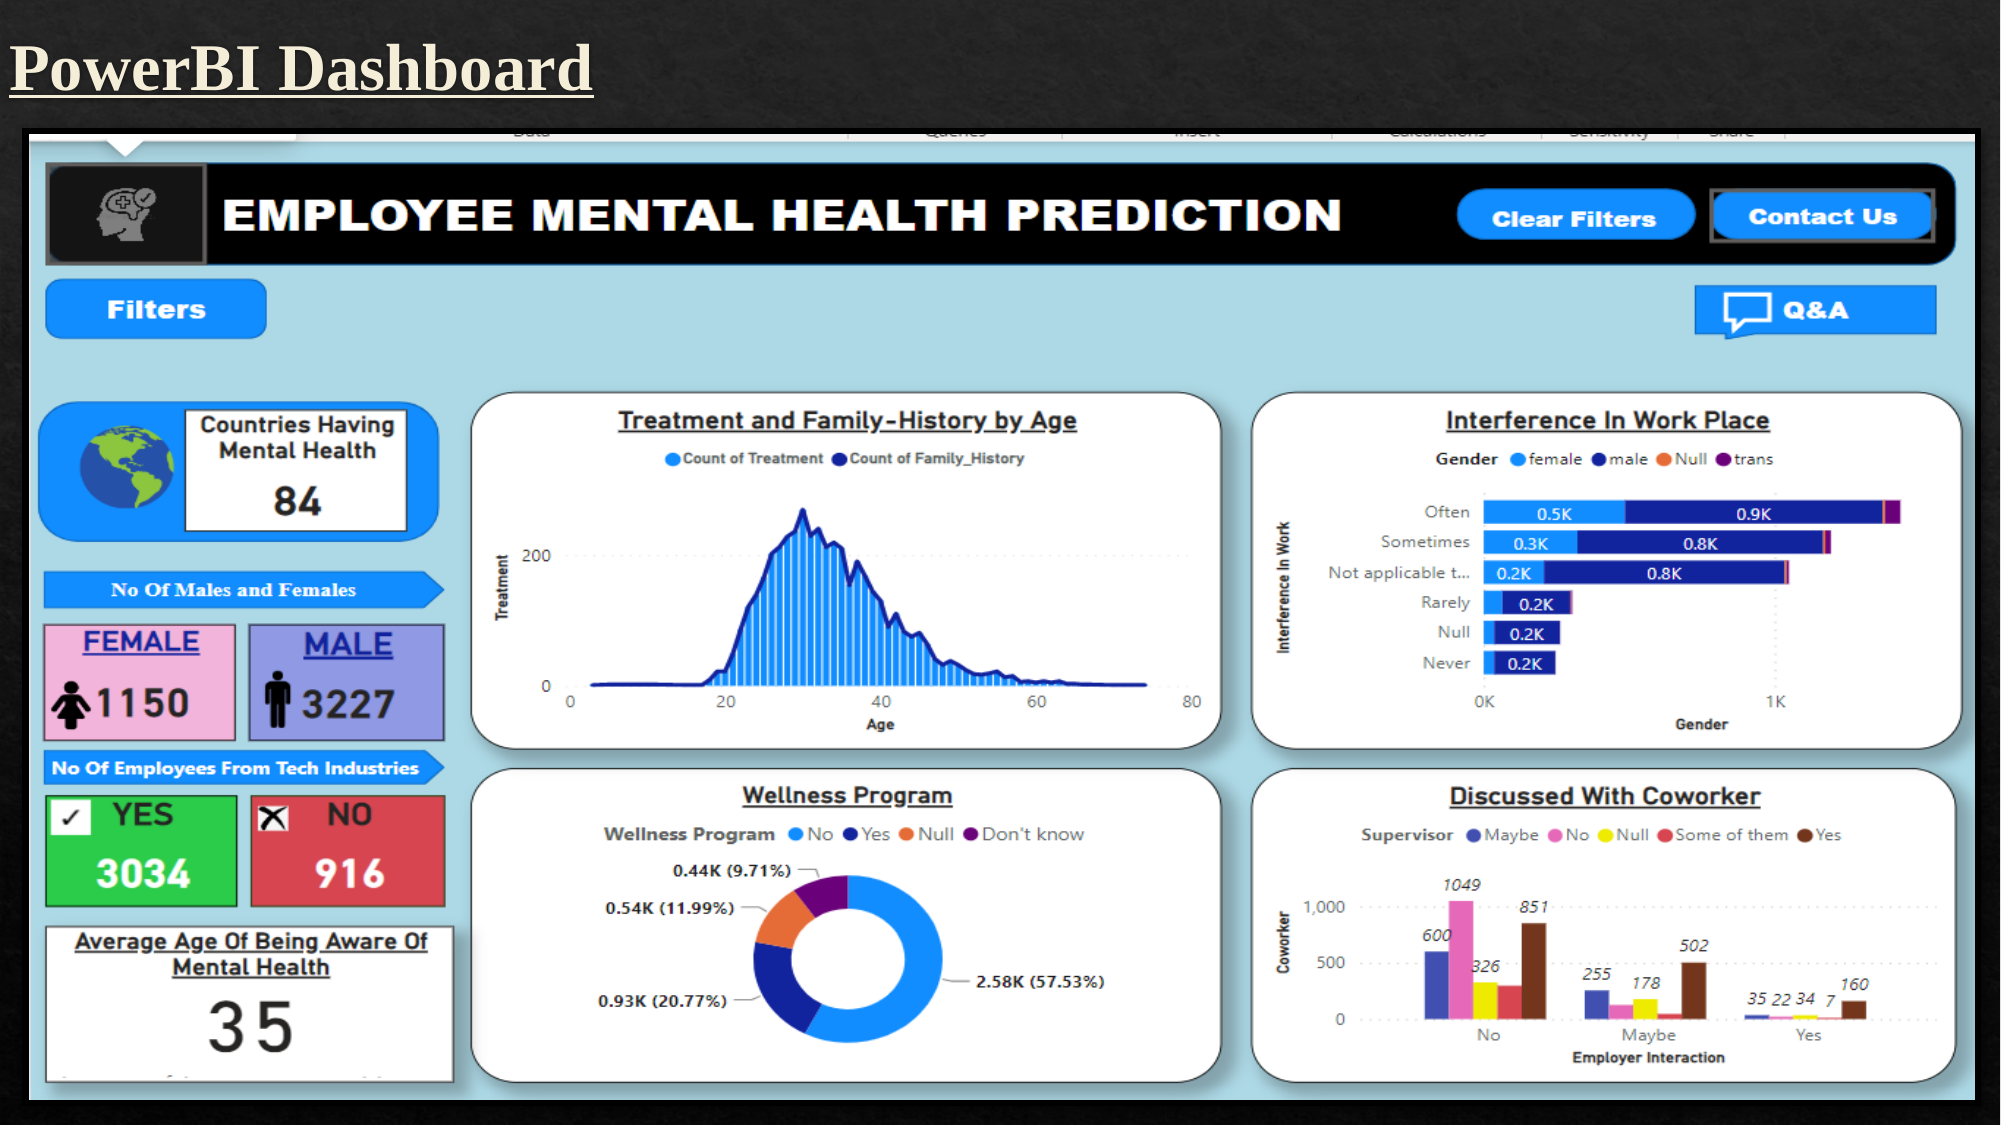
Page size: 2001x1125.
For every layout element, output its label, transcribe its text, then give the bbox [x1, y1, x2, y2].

title PowerBI Dashboard [0, 20, 619, 119]
picture [28, 133, 1976, 1101]
